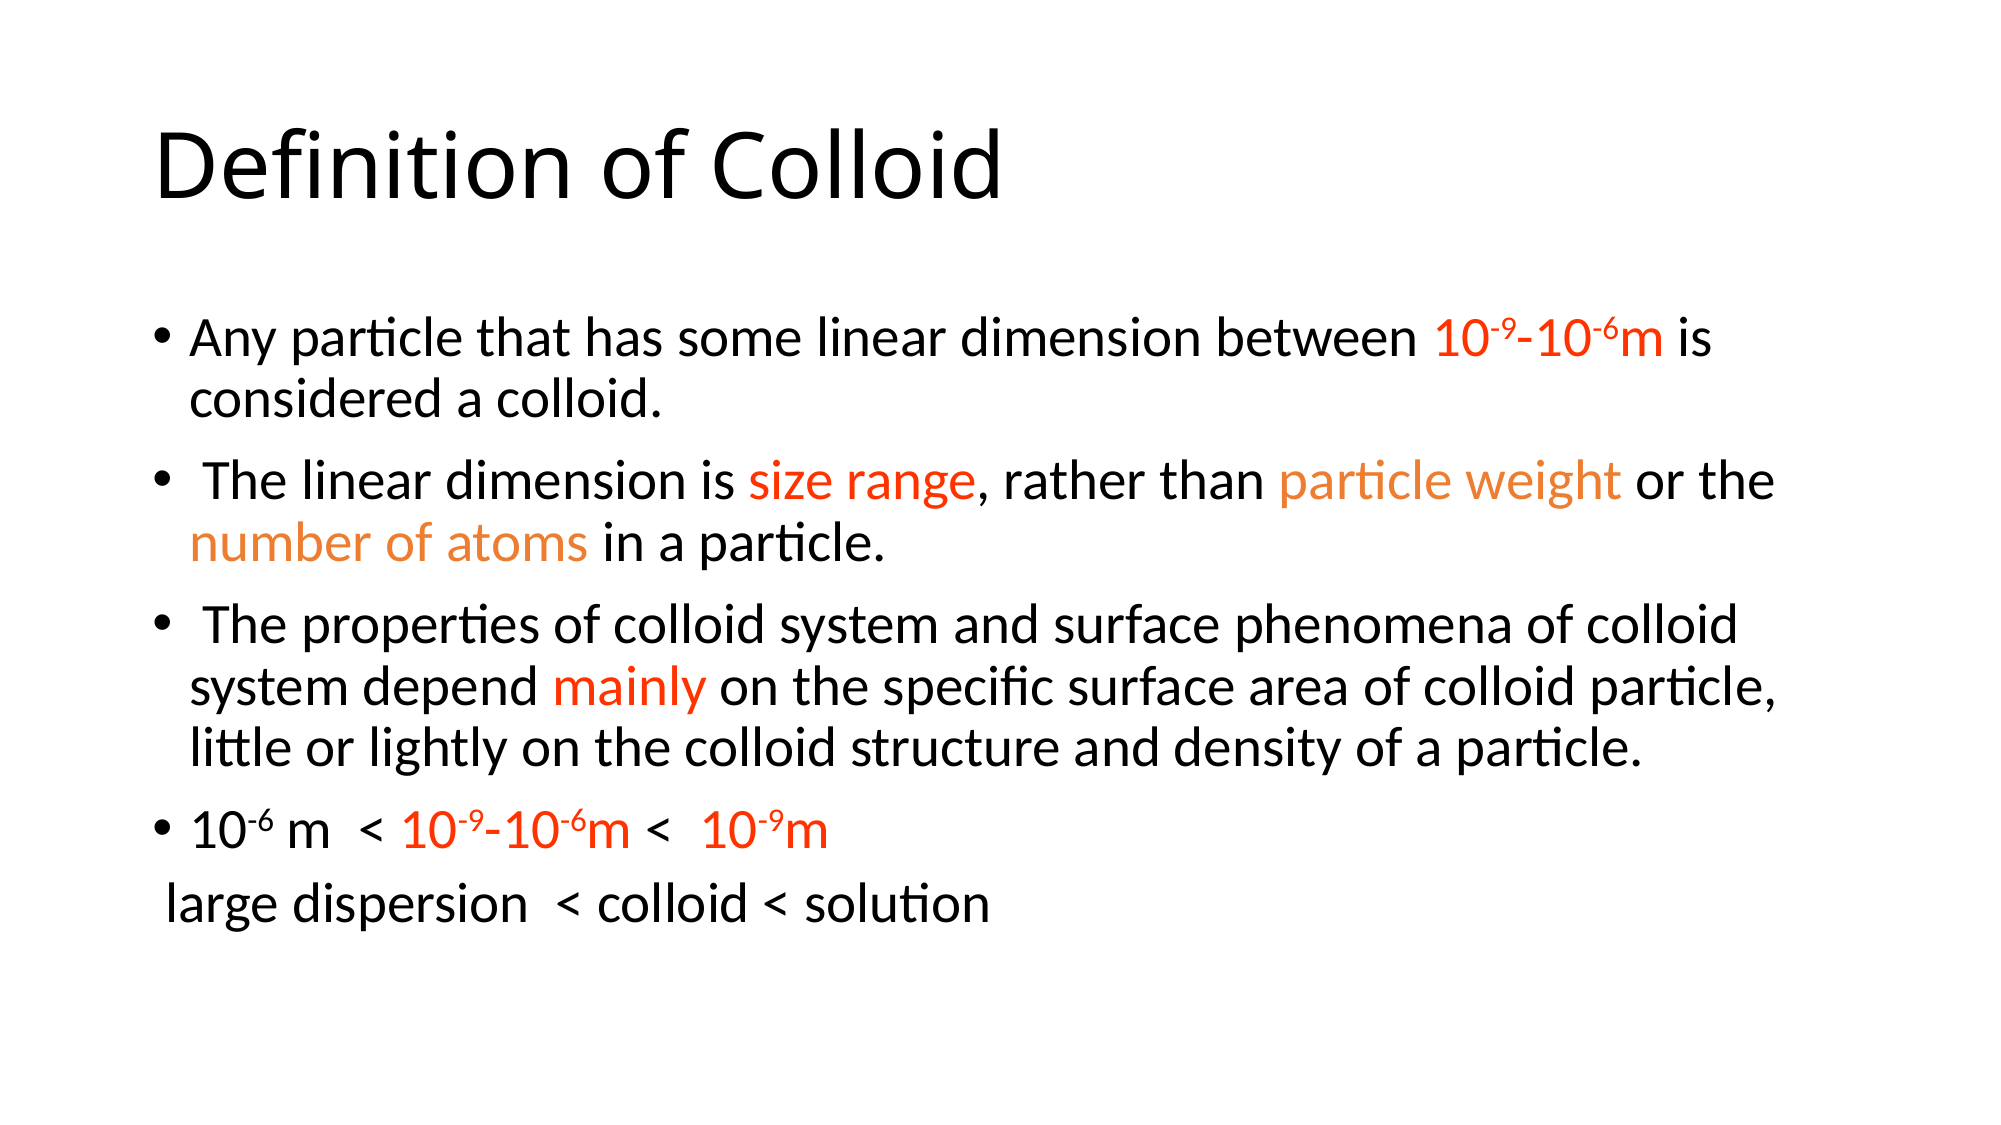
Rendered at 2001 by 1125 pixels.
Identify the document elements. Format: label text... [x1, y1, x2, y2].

title Definition of Colloid [137, 59, 1863, 278]
list Any particle that has some linear dimension between 10-9-10-6m is considered a colloid. The linear dimension is size range, rather than particle weight or the number of atoms in a particle. The properties of colloid system and surface phenomena of colloid system depend mainly on the specific surface area of colloid particle, little or lightly on the colloid structure and density of a particle. 10-6 m < 10-9-10-6m < 10-9m large dispersion < colloid < solution [137, 299, 1863, 1014]
